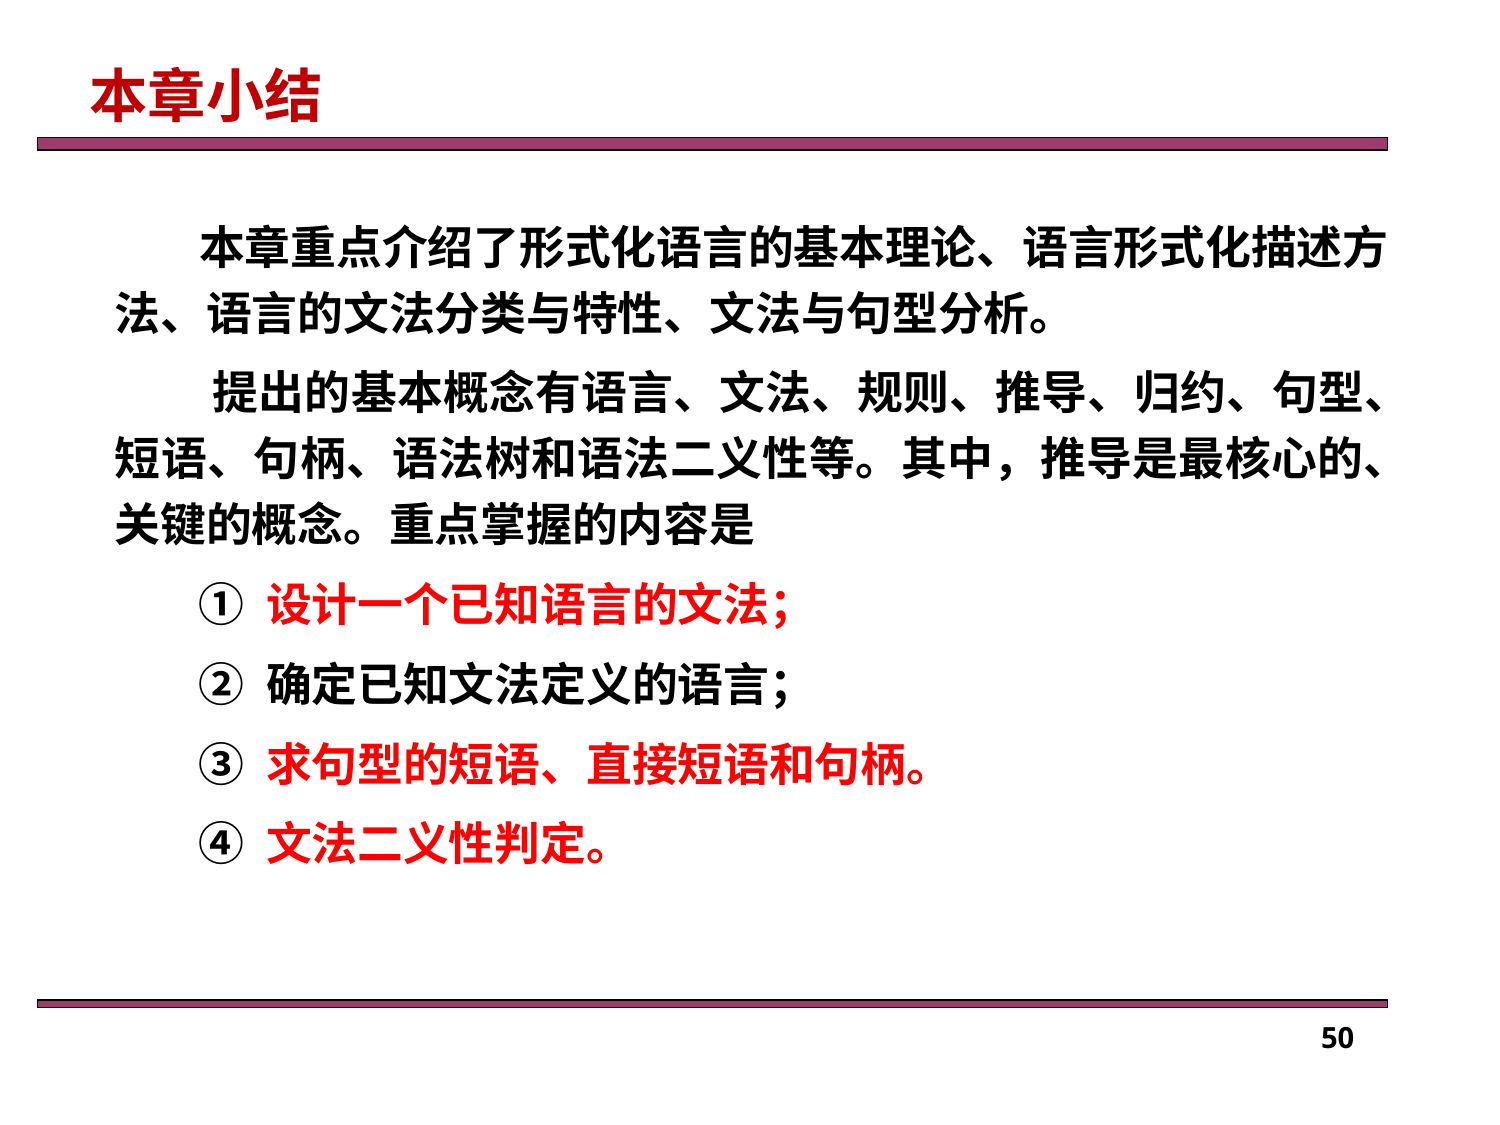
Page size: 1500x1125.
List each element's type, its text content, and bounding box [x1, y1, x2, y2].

text_box 本章重点介绍了形式化语言的基本理论、语言形式化描述方法、语言的文法分类与特性、文法与句型分析。 提出的基本概念有语言、文法、规则、推导、归约、句型、短语、句柄、语法树和语法二义性等。其中，推导是最核心的、关键的概念。重点掌握的内容是 ① 设计一个已知语言的文法； ② 确定已知文法定义的语言； ③ 求句型的短语、直接短语和句柄。 ④ 文法二义性判定。 [99, 199, 1425, 878]
text_box 本章小结 [75, 51, 550, 137]
slide_number 50 [1162, 1012, 1500, 1075]
